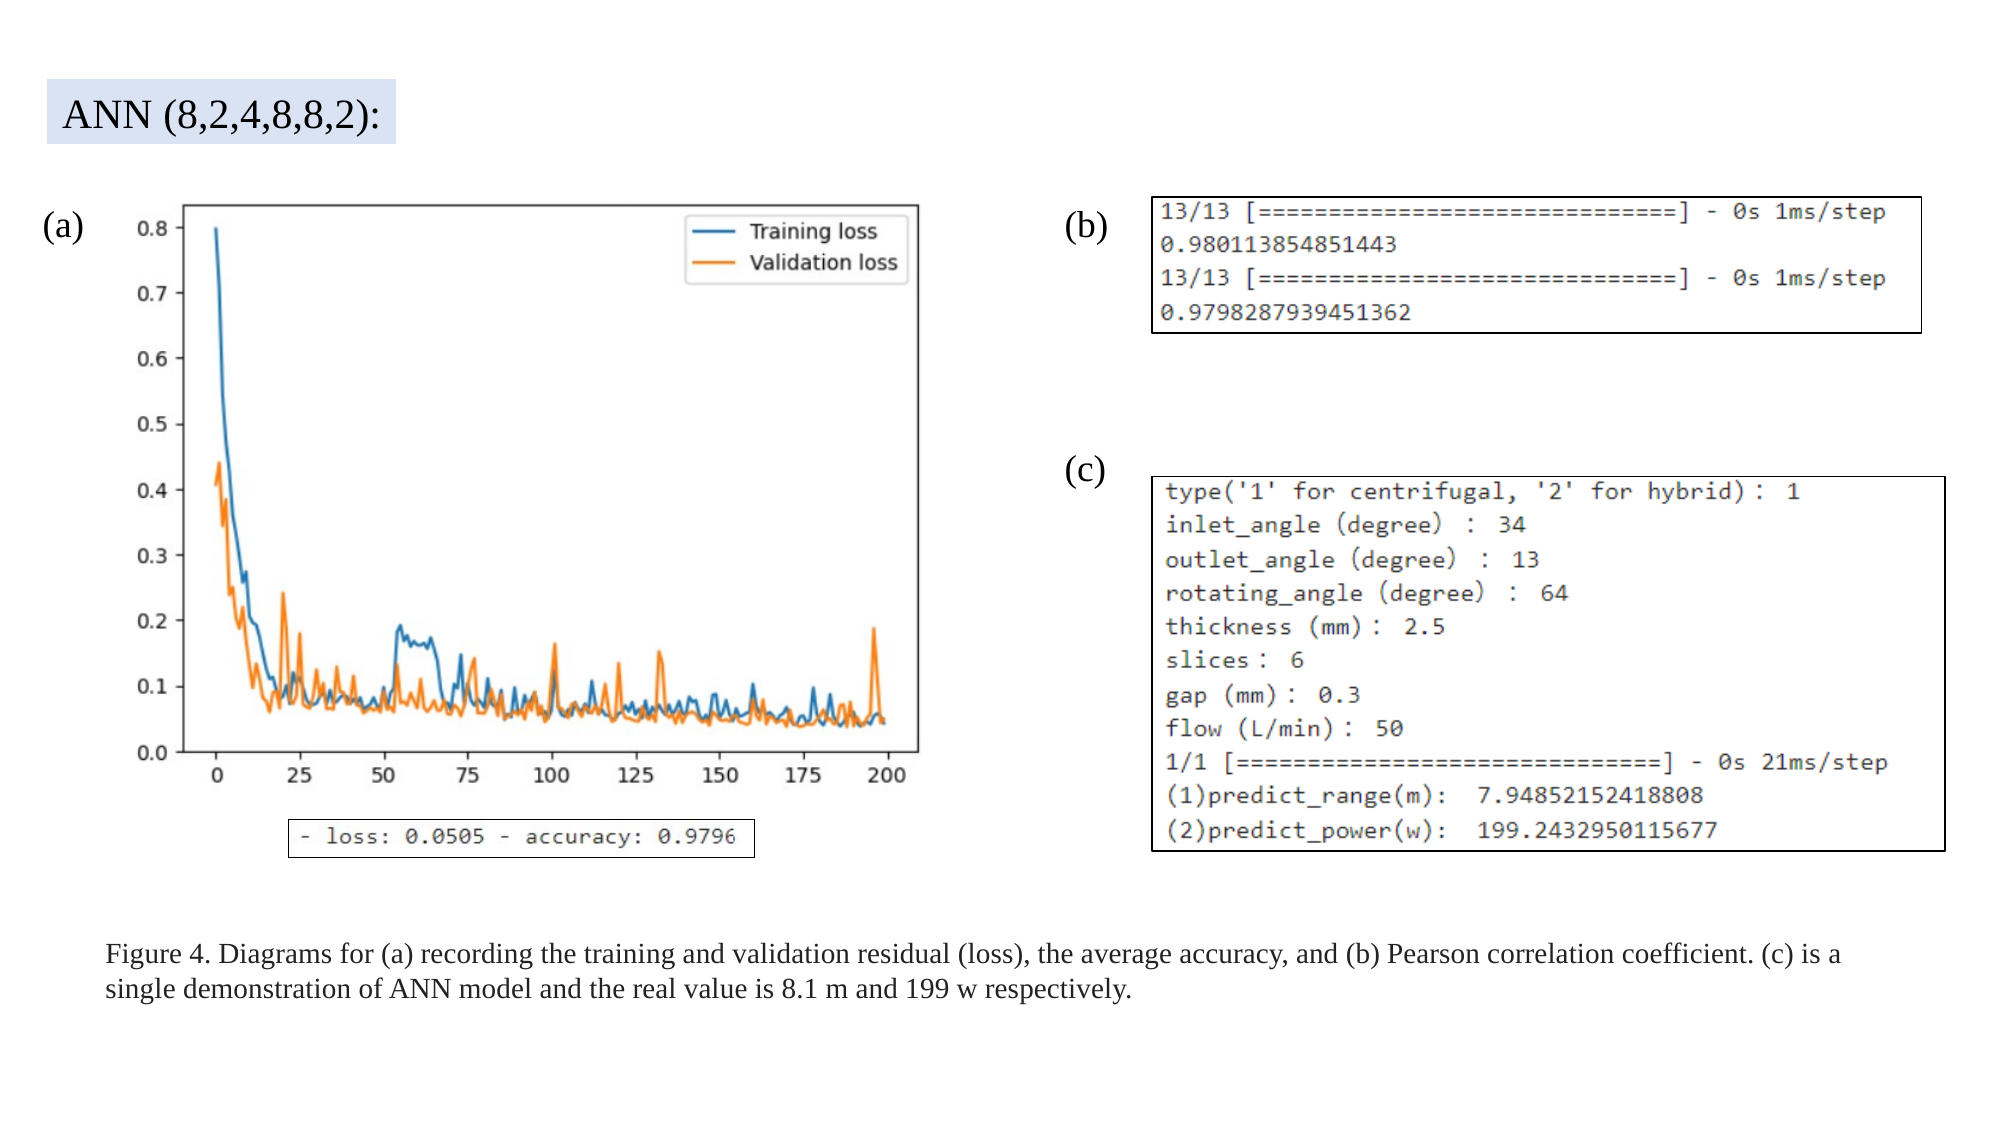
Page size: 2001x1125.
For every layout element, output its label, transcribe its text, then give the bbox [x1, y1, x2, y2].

text_box Figure 4. Diagrams for (a) recording the training and validation residual (loss), the average accuracy, and (b) Pearson correlation coefficient. (c) is a single demonstration of ANN model and the real value is 8.1 m and 199 w respectively. [90, 926, 1910, 1012]
text_box ANN (8,2,4,8,8,2): [47, 79, 397, 144]
picture [1152, 477, 1945, 851]
text_box (c) [1049, 436, 1122, 497]
picture [117, 253, 1021, 797]
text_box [27, 192, 1124, 253]
picture [287, 819, 755, 858]
picture [1152, 197, 1921, 333]
